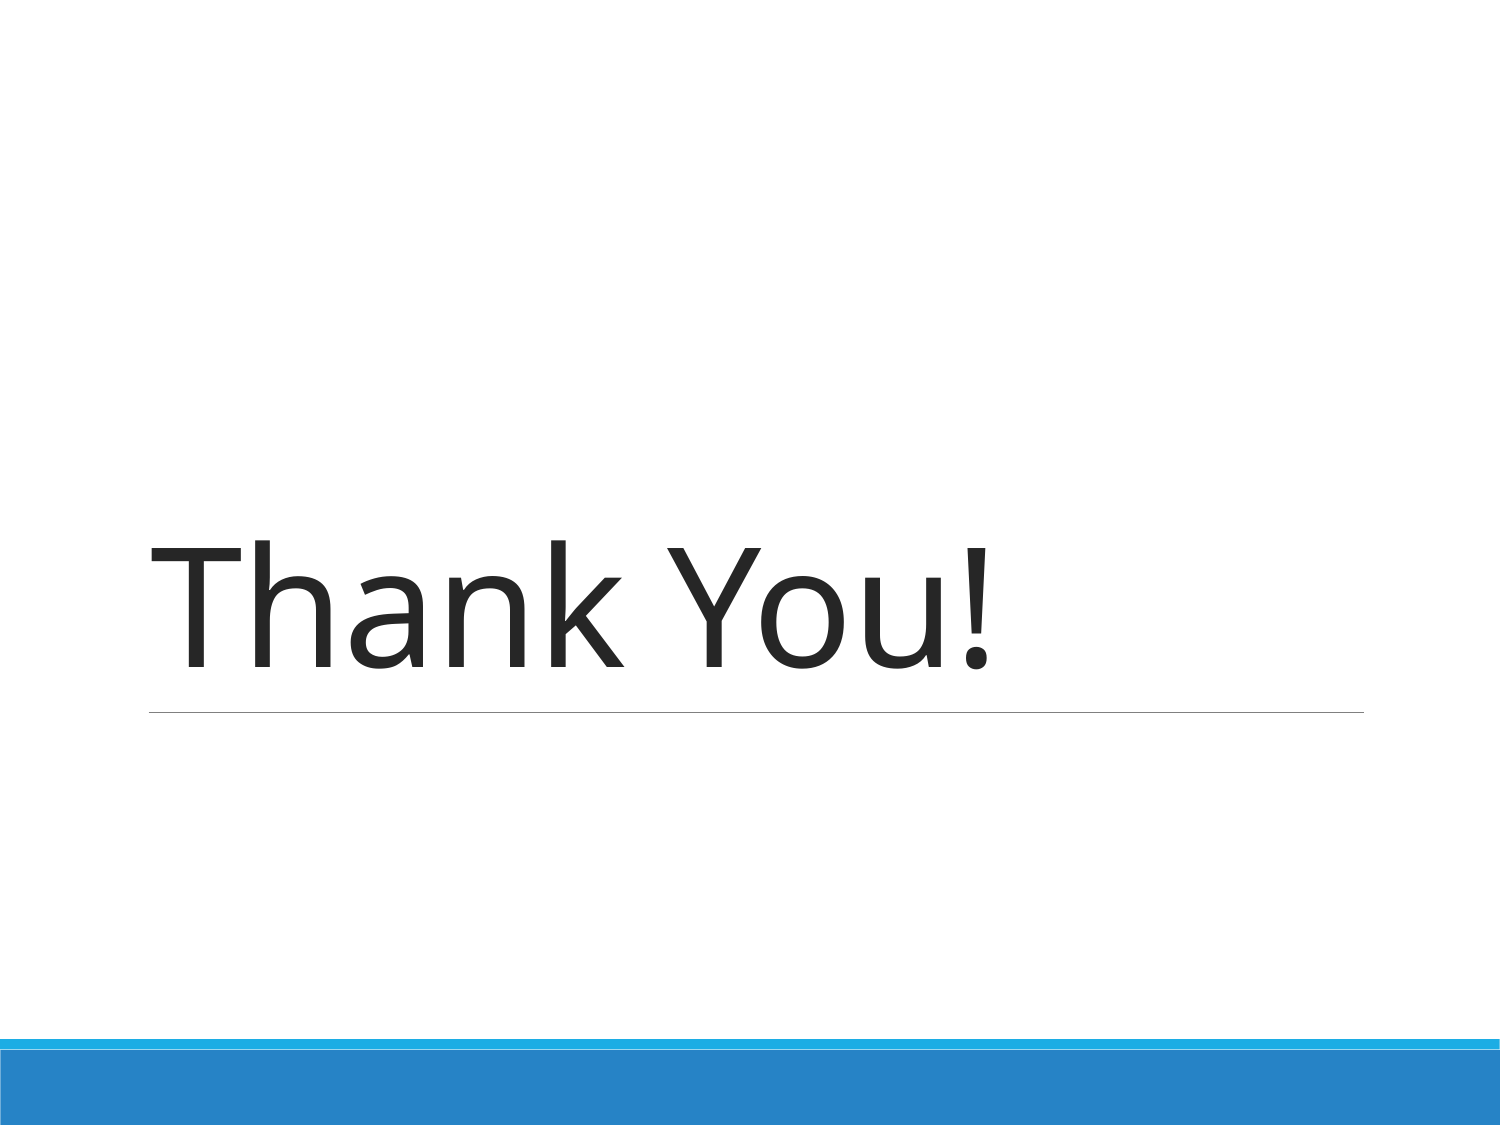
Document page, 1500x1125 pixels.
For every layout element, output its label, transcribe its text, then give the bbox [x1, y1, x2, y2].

title Thank You! [135, 124, 1373, 710]
